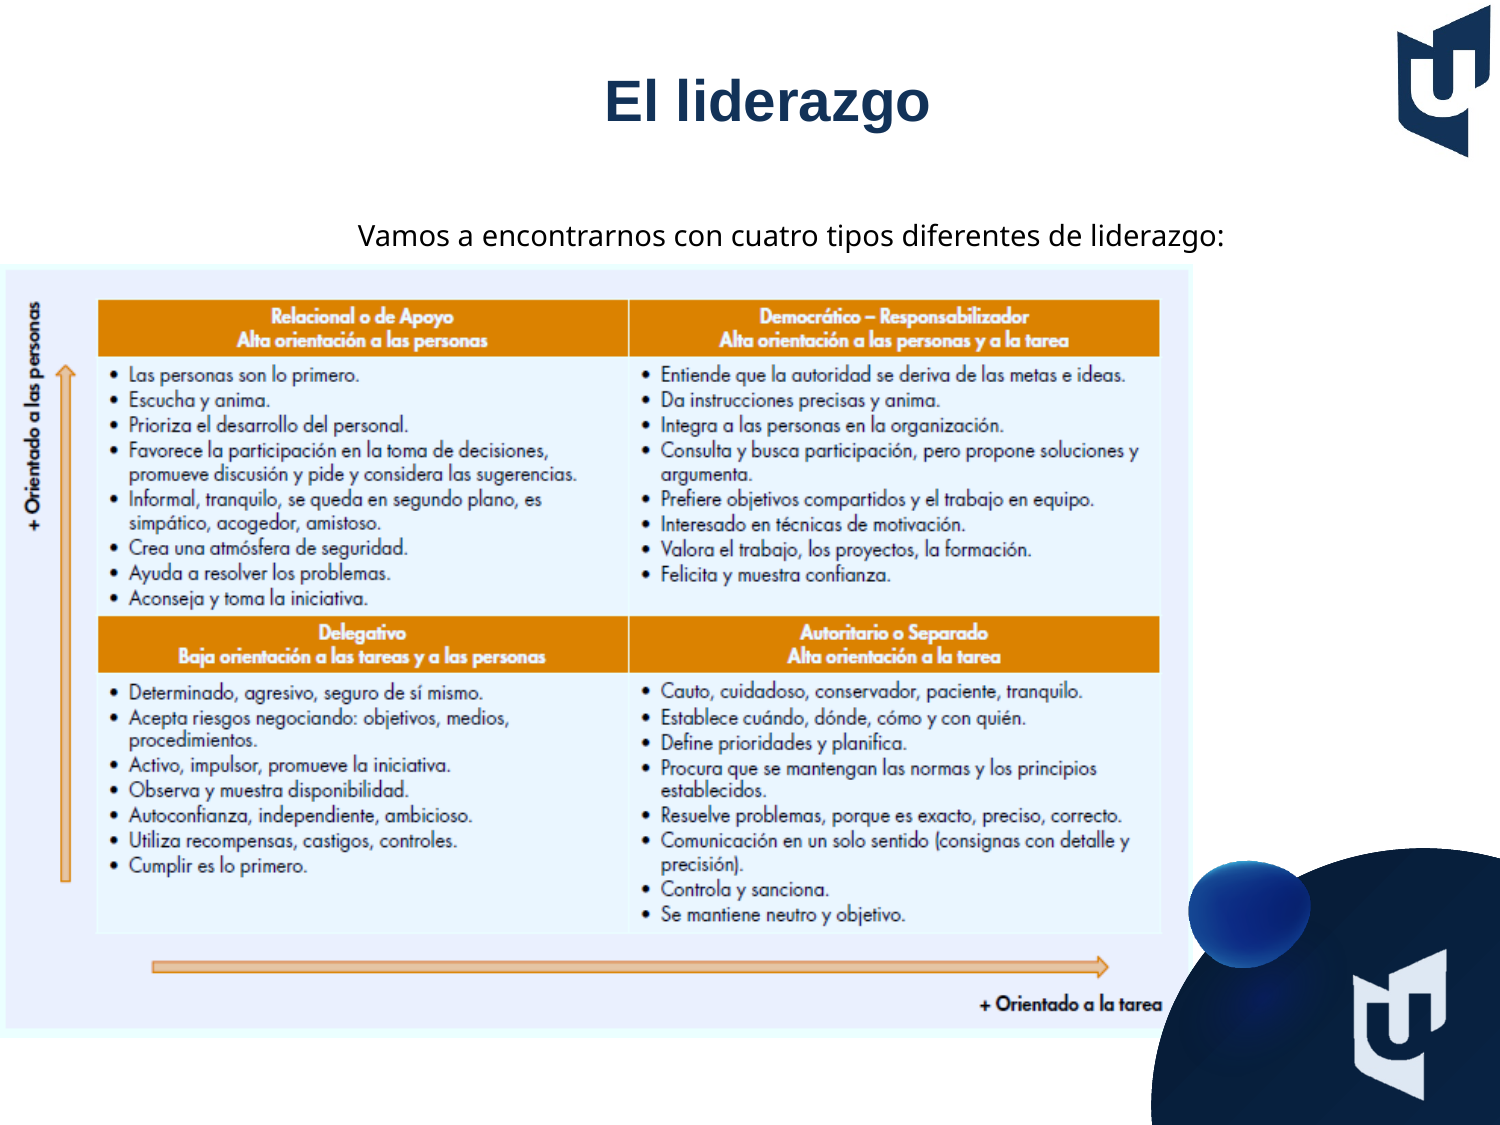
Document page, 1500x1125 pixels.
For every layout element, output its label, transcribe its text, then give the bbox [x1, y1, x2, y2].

picture [0, 264, 1457, 1114]
text_box El liderazgo [197, 55, 1356, 141]
text_box Vamos a encontrarnos con cuatro tipos diferentes de liderazgo: [357, 217, 1290, 253]
picture [1386, 0, 1500, 162]
text_box [1152, 848, 1500, 1125]
